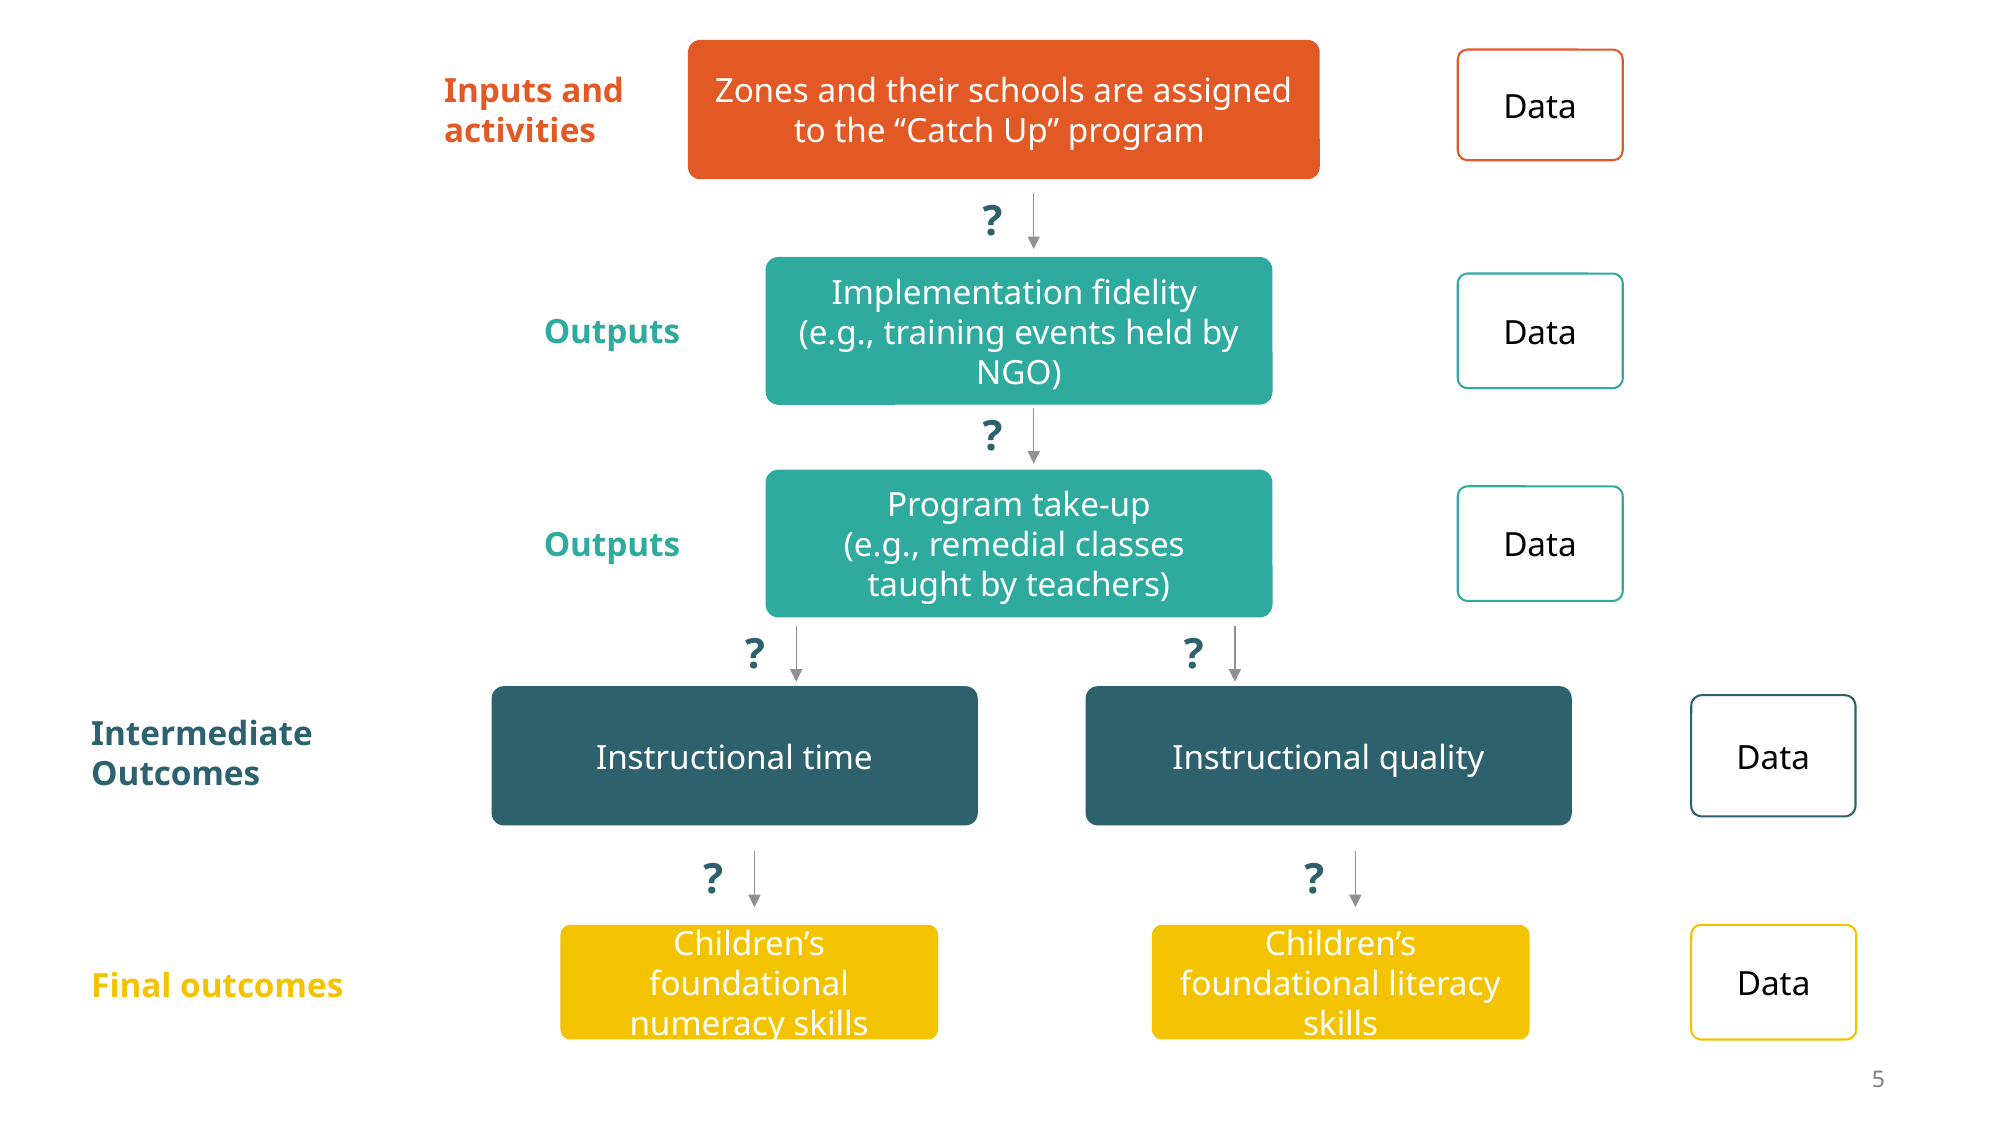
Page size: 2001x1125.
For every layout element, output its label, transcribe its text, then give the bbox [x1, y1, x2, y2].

text_box Outputs [543, 303, 756, 358]
text_box ? [671, 844, 756, 910]
text_box Children’s foundational numeracy skills [560, 924, 939, 1040]
text_box Inputs and activities [444, 61, 656, 157]
text_box Instructional quality [1085, 686, 1572, 826]
text_box Implementation fidelity (e.g., training events held by NGO) [765, 256, 1273, 405]
text_box Data [1691, 695, 1856, 817]
text_box Outputs [543, 515, 756, 571]
text_box Data [1691, 924, 1857, 1040]
text_box ? [1151, 619, 1236, 684]
text_box Zones and their schools are assigned to the “Catch Up” program [687, 39, 1320, 180]
text_box ? [950, 186, 1035, 252]
text_box Data [1457, 49, 1623, 161]
text_box Program take-up (e.g., remedial classes taught by teachers) [765, 469, 1273, 618]
text_box Data [1457, 486, 1623, 601]
text_box Children’s foundational literacy skills [1151, 924, 1530, 1040]
text_box Data [1457, 273, 1623, 389]
slide_number 4 [1713, 1057, 1900, 1094]
text_box ? [950, 401, 1035, 467]
text_box Final outcomes [91, 956, 492, 1012]
text_box Instructional time [491, 686, 978, 826]
text_box ? [713, 619, 798, 684]
text_box Intermediate Outcomes [91, 704, 379, 800]
text_box ? [1272, 844, 1357, 910]
